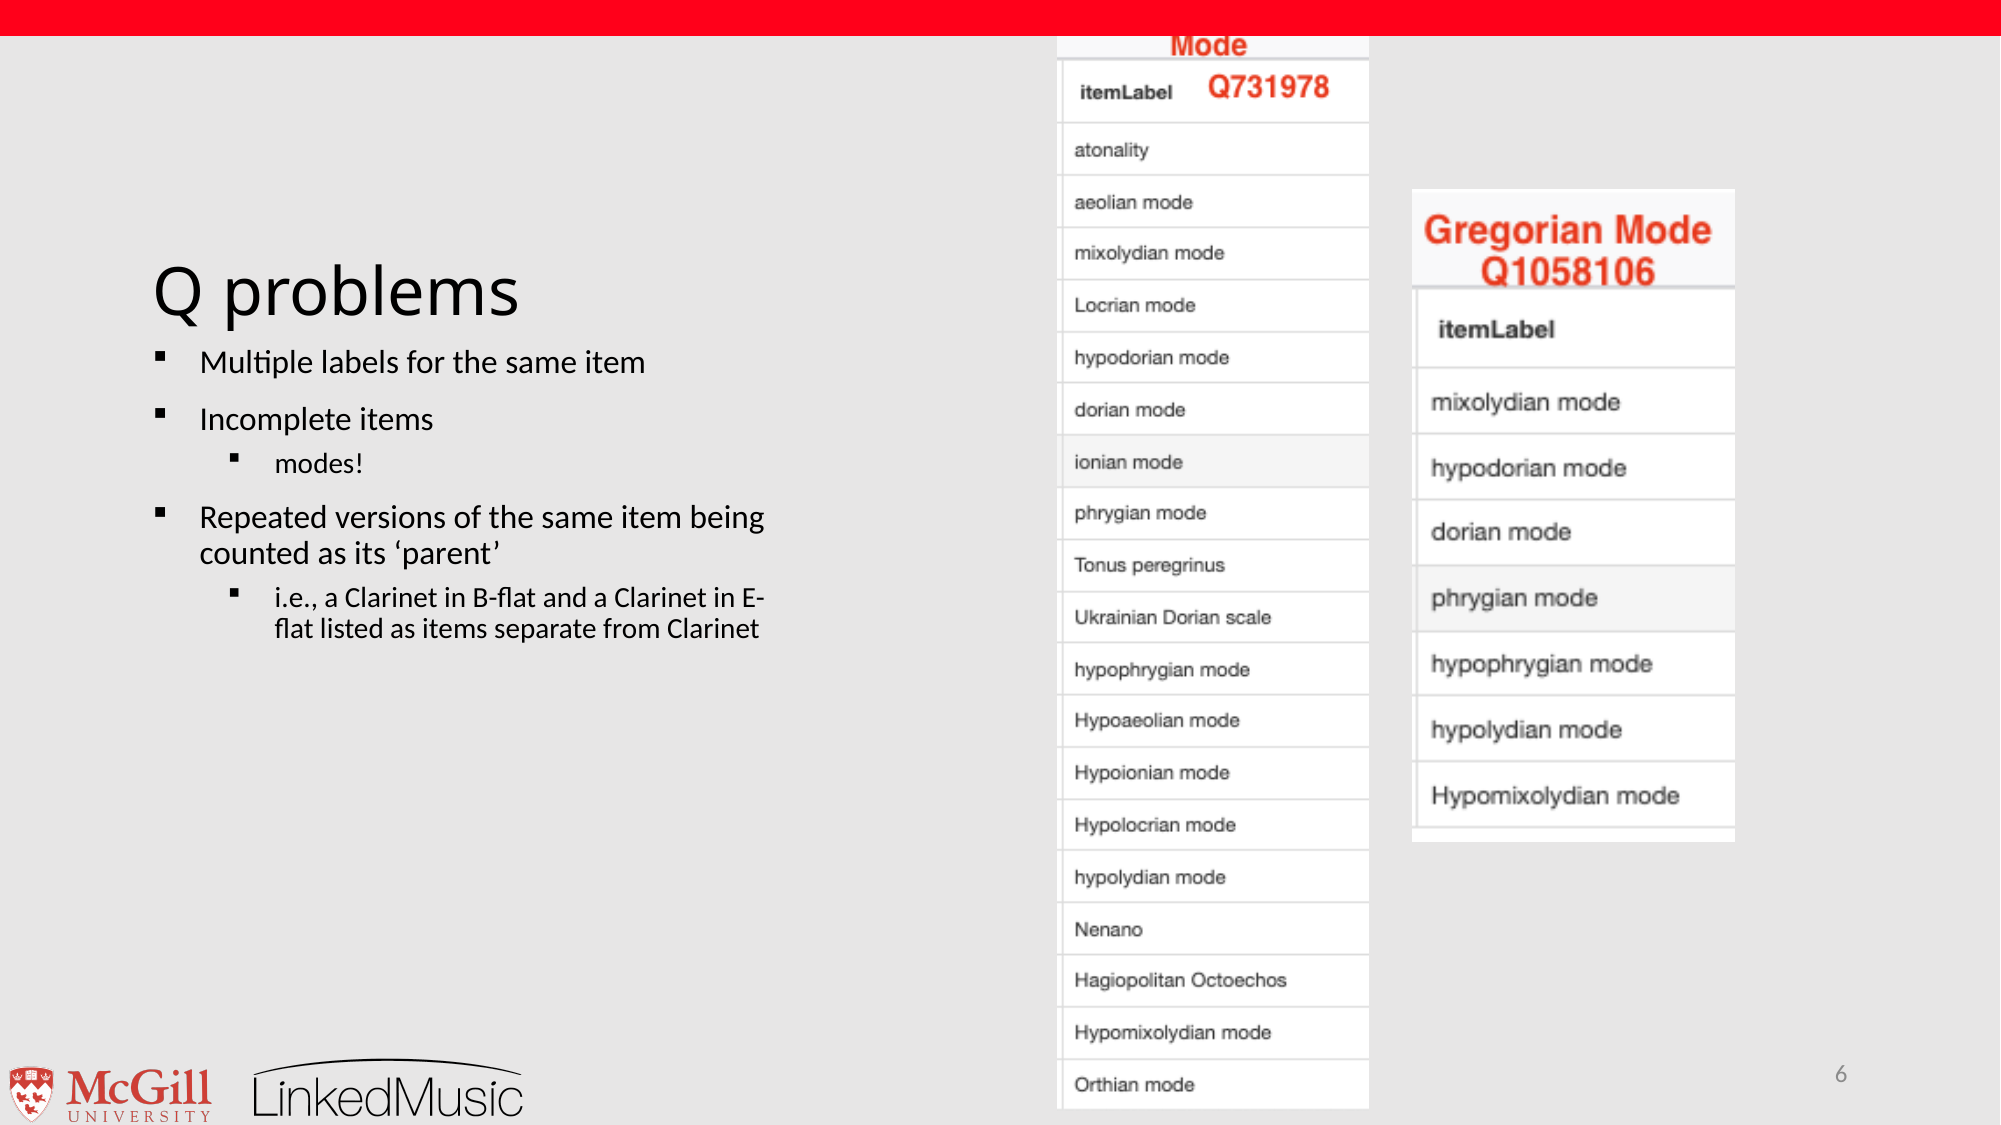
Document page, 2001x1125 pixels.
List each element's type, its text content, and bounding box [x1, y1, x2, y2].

title Q problems [137, 75, 783, 337]
picture [0, 0, 2001, 36]
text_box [1057, 36, 1735, 1111]
list Multiple labels for the same item Incomplete items modes! Repeated versions of the same item being counted as its ‘parent’ i.e., a Clarinet in B-flat and a Clarinet in E-flat listed as items separate from Clarinet [137, 337, 783, 963]
slide_number 6 [1735, 1042, 1863, 1103]
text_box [8, 1057, 525, 1125]
